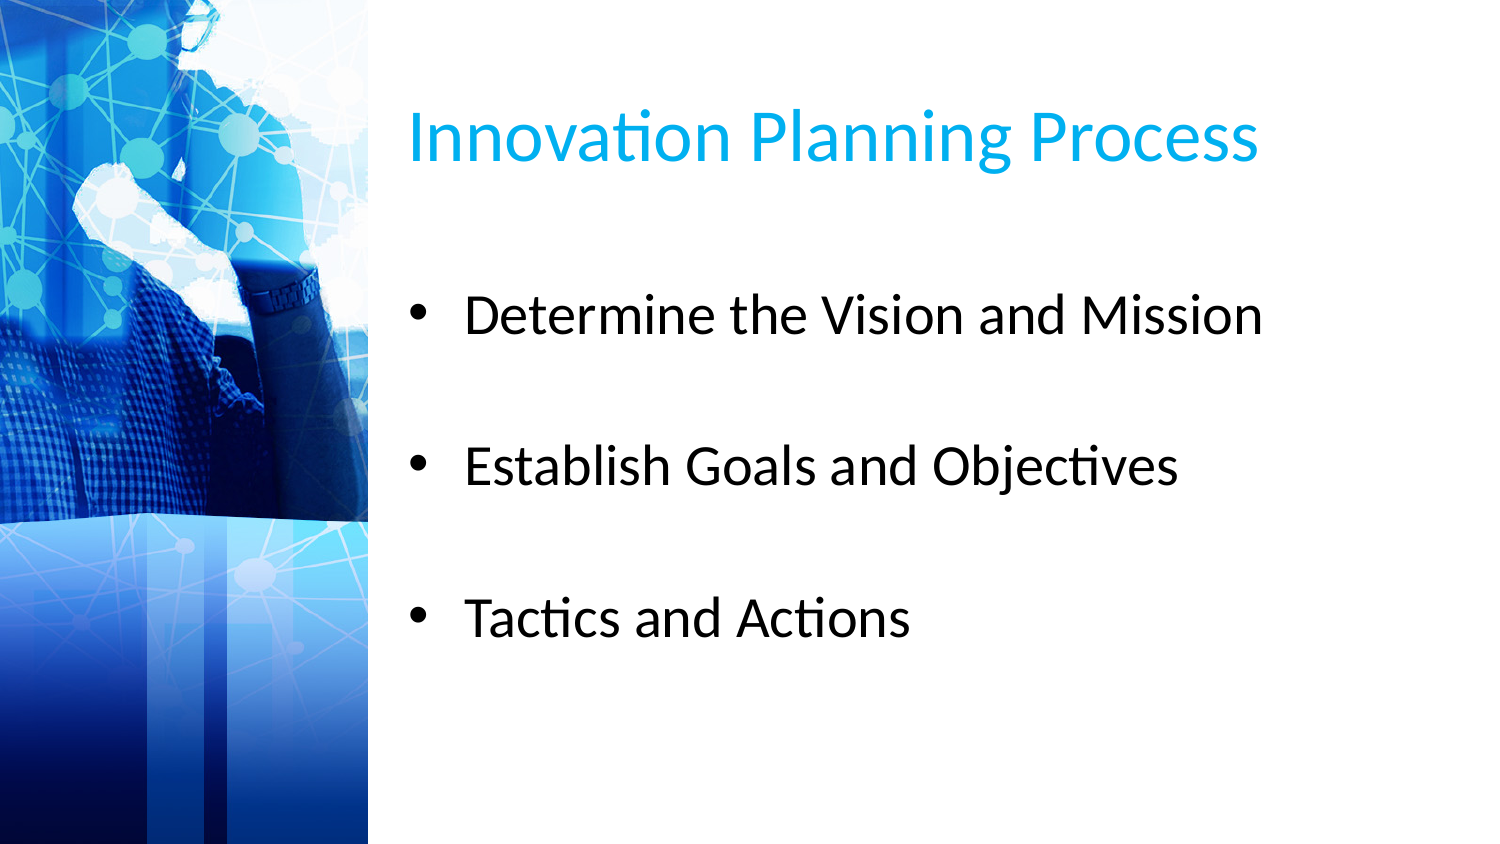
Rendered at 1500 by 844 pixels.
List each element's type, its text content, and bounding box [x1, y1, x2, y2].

picture [0, 0, 1500, 844]
list Determine the Vision and Mission Establish Goals and Objectives Tactics and Actions [393, 198, 1425, 774]
title Innovation Planning Process [392, 71, 1429, 191]
